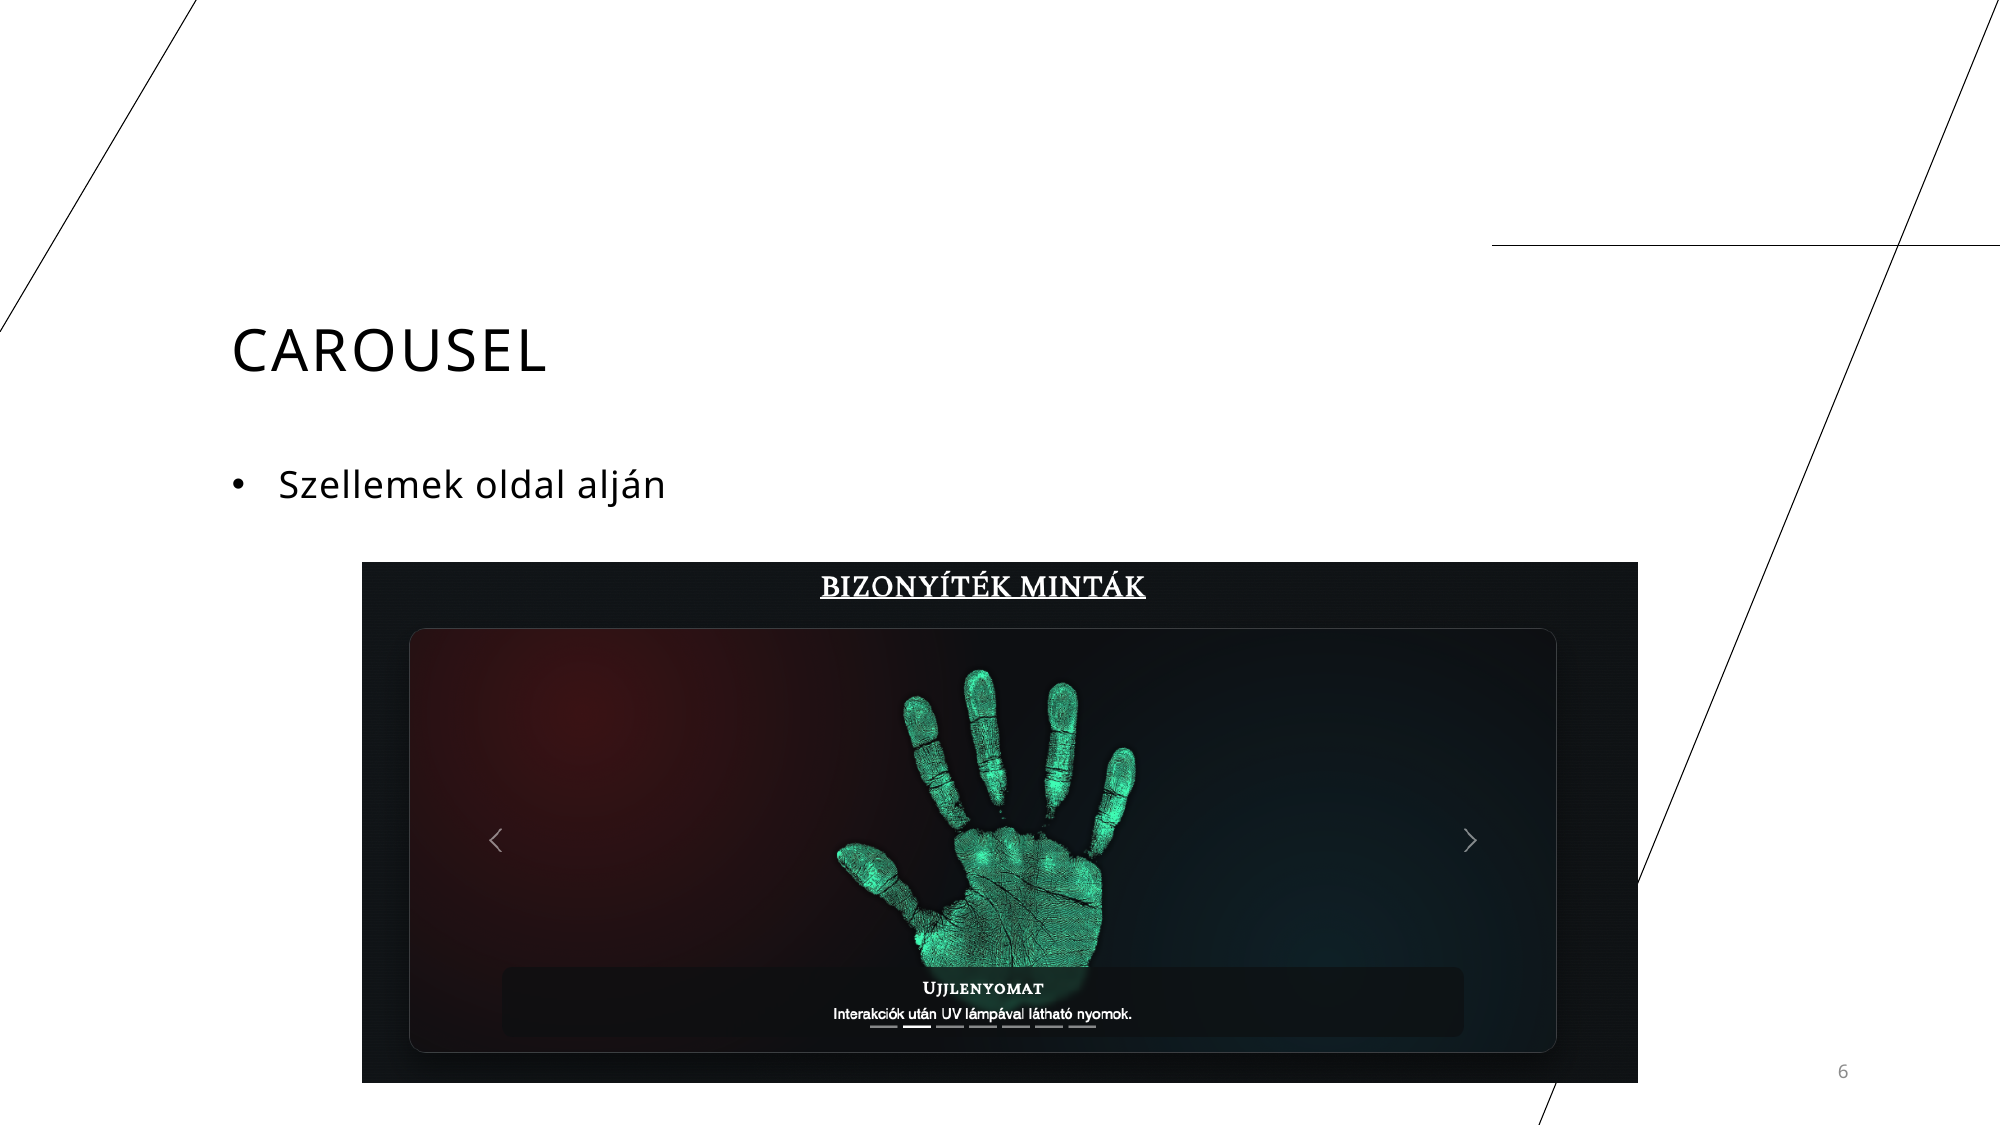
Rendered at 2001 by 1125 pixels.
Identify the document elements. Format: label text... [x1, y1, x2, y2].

title CAROUSEL [216, 43, 1413, 392]
list Szellemek oldal alján [216, 453, 1413, 1013]
slide_number 6 [1701, 1042, 1864, 1103]
picture [362, 562, 1638, 1083]
